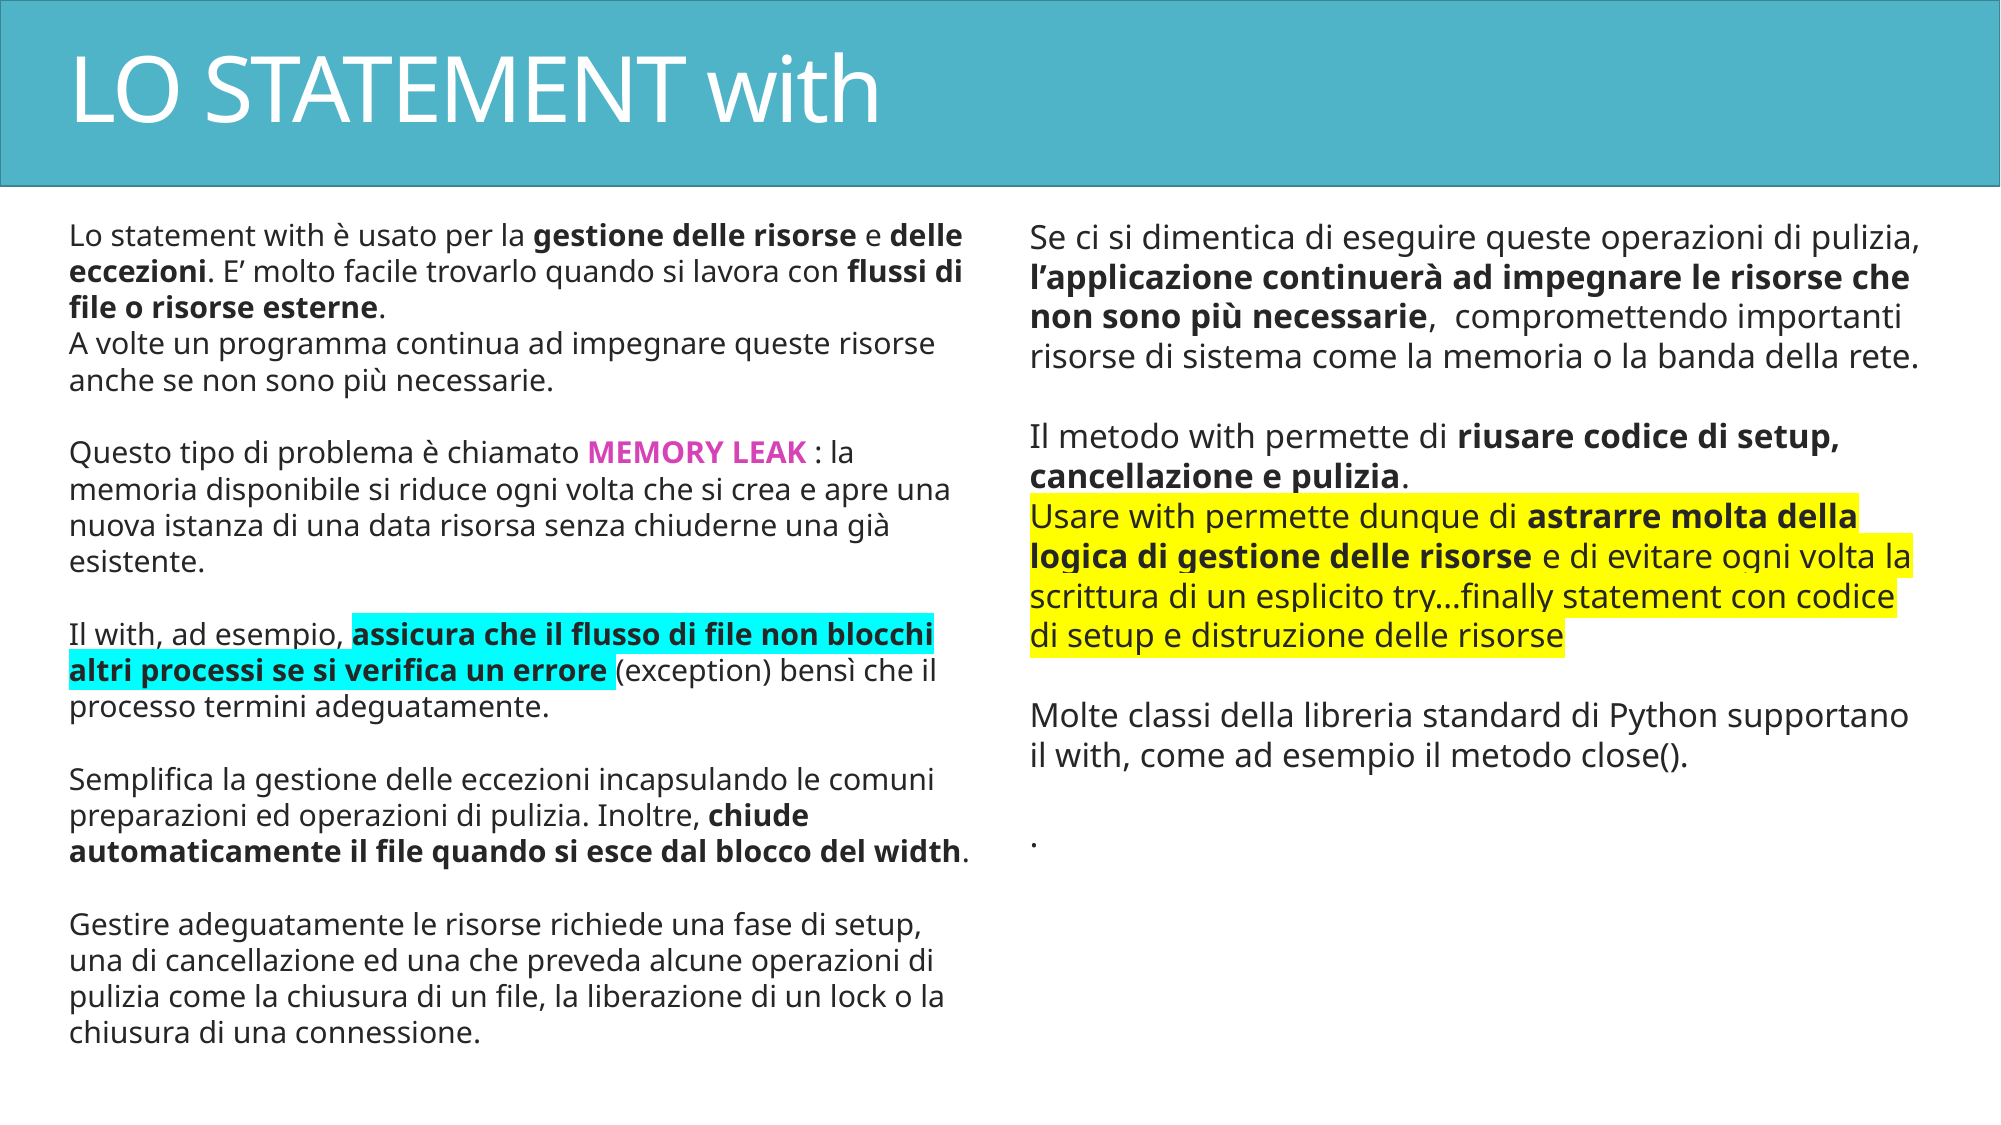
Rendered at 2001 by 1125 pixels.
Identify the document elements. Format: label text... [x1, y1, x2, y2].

list Lo statement with è usato per la gestione delle risorse e delle eccezioni. E’ molto facile trovarlo quando si lavora con flussi di file o risorse esterne. A volte un programma continua ad impegnare queste risorse anche se non sono più necessarie. Questo tipo di problema è chiamato MEMORY LEAK : la memoria disponibile si riduce ogni volta che si crea e apre una nuova istanza di una data risorsa senza chiuderne una già esistente. Il with, ad esempio, assicura che il flusso di file non blocchi altri processi se si verifica un errore (exception) bensì che il processo termini adeguatamente. Semplifica la gestione delle eccezioni incapsulando le comuni preparazioni ed operazioni di pulizia. Inoltre, chiude automaticamente il file quando si esce dal blocco del width. Gestire adeguatamente le risorse richiede una fase di setup, una di cancellazione ed una che preveda alcune operazioni di pulizia come la chiusura di un file, la liberazione di un lock o la chiusura di una connessione. [53, 208, 986, 1070]
title LO STATEMENT with [53, 19, 1949, 170]
list Se ci si dimentica di eseguire queste operazioni di pulizia, l’applicazione continuerà ad impegnare le risorse che non sono più necessarie, compromettendo importanti risorse di sistema come la memoria o la banda della rete. Il metodo with permette di riusare codice di setup, cancellazione e pulizia. Usare with permette dunque di astrarre molta della logica di gestione delle risorse e di evitare ogni volta la scrittura di un esplicito try…finally statement con codice di setup e distruzione delle risorse Molte classi della libreria standard di Python supportano il with, come ad esempio il metodo close(). . [1014, 208, 1947, 1072]
